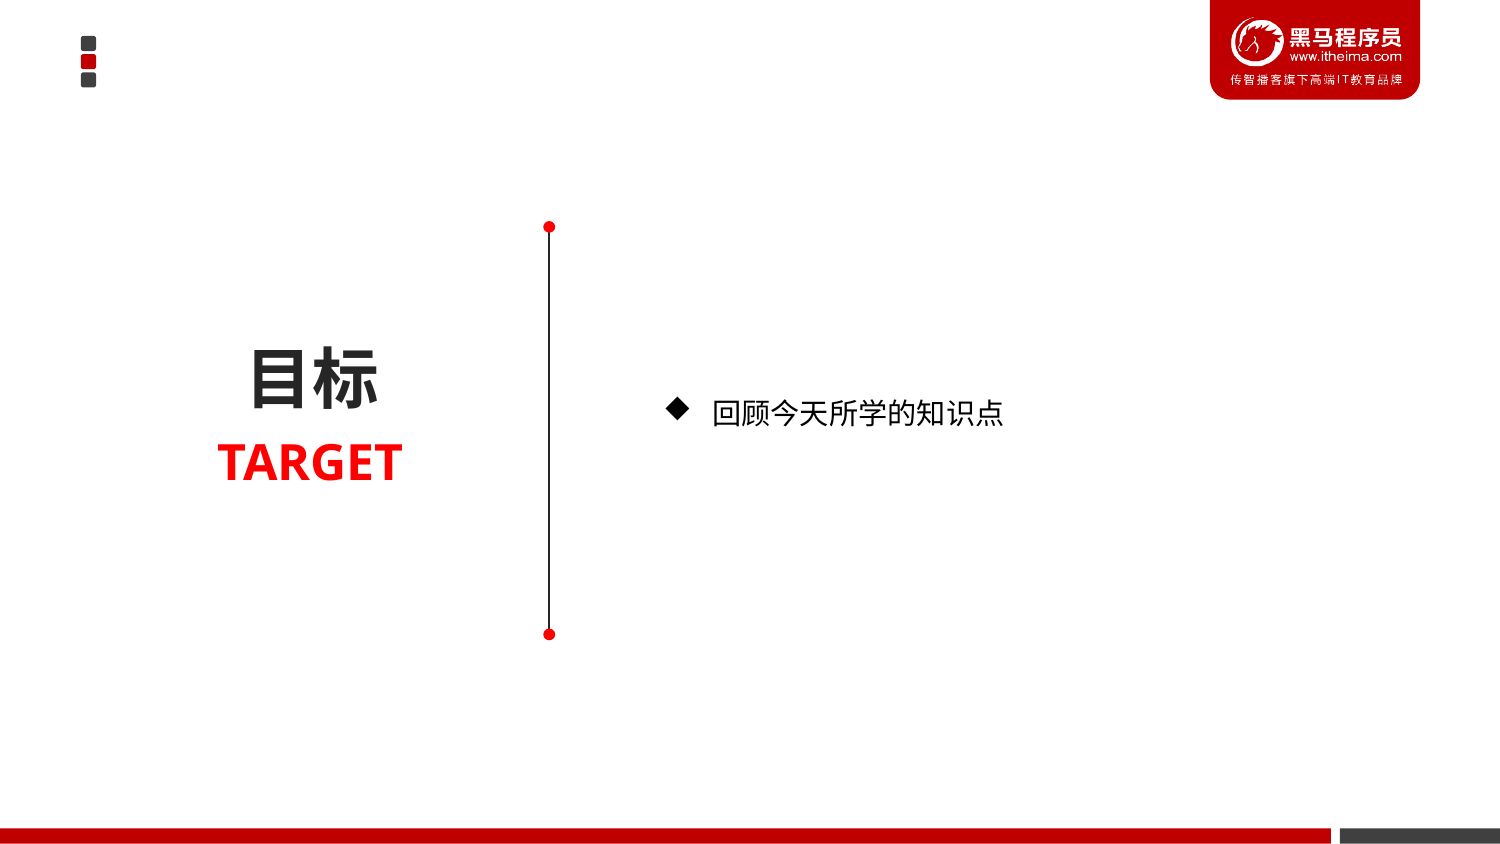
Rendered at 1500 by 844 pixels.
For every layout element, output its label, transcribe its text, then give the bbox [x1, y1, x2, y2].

text_box 目标 [171, 315, 454, 449]
picture [1212, 8, 1421, 94]
text_box TARGET [206, 422, 544, 507]
text_box 回顾今天所学的知识点 [648, 352, 1020, 438]
text_box [541, 219, 558, 234]
text_box [541, 628, 558, 643]
